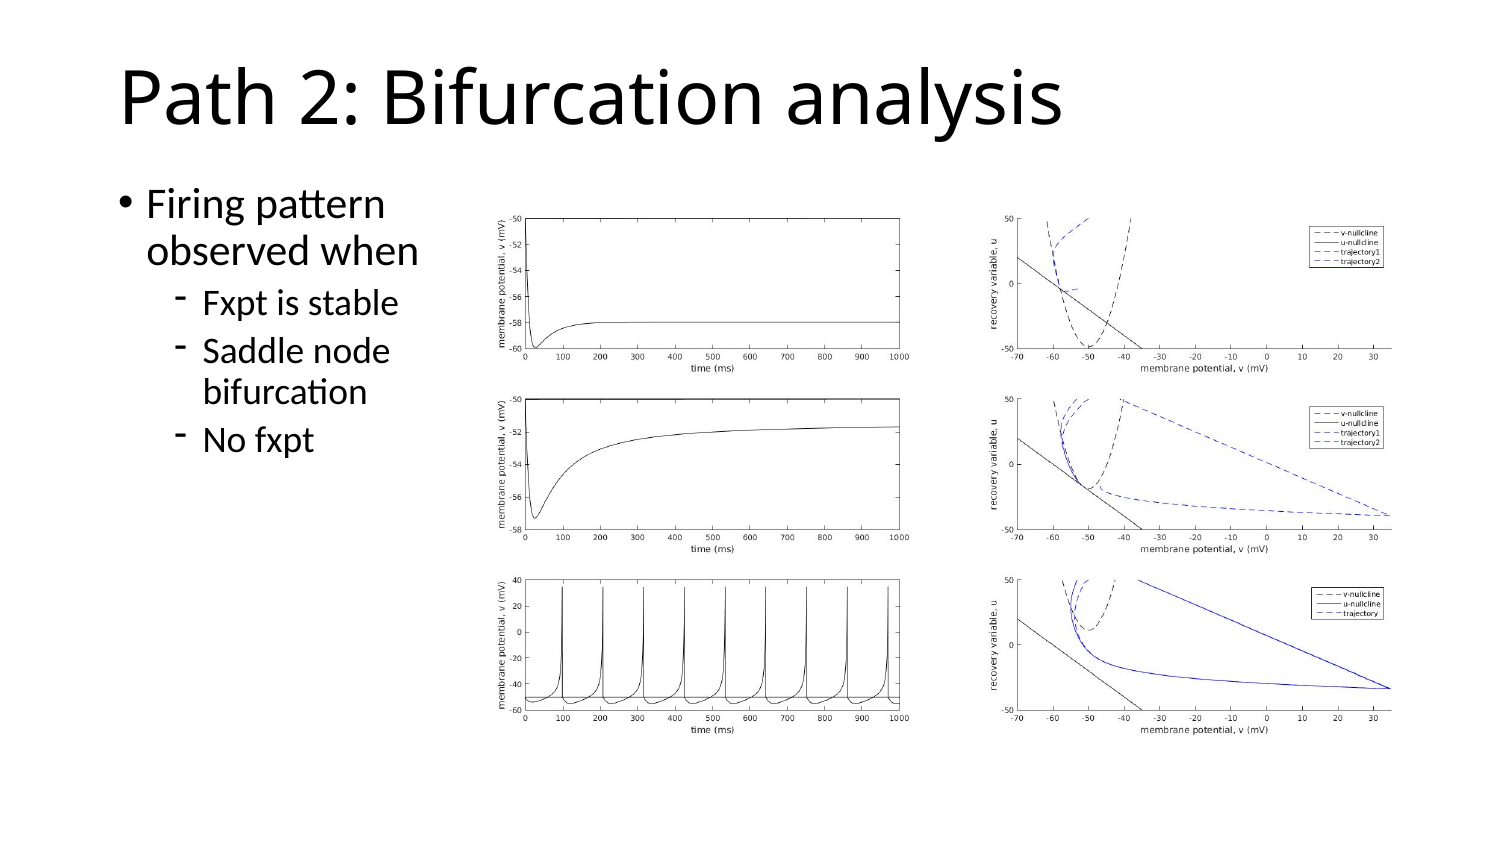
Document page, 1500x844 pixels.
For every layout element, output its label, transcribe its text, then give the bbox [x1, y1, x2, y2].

picture [380, 173, 1497, 776]
title Path 2: Bifurcation analysis [103, 44, 1397, 173]
list Firing pattern observed when Fxpt is stable Saddle node bifurcation No fxpt [103, 173, 380, 760]
